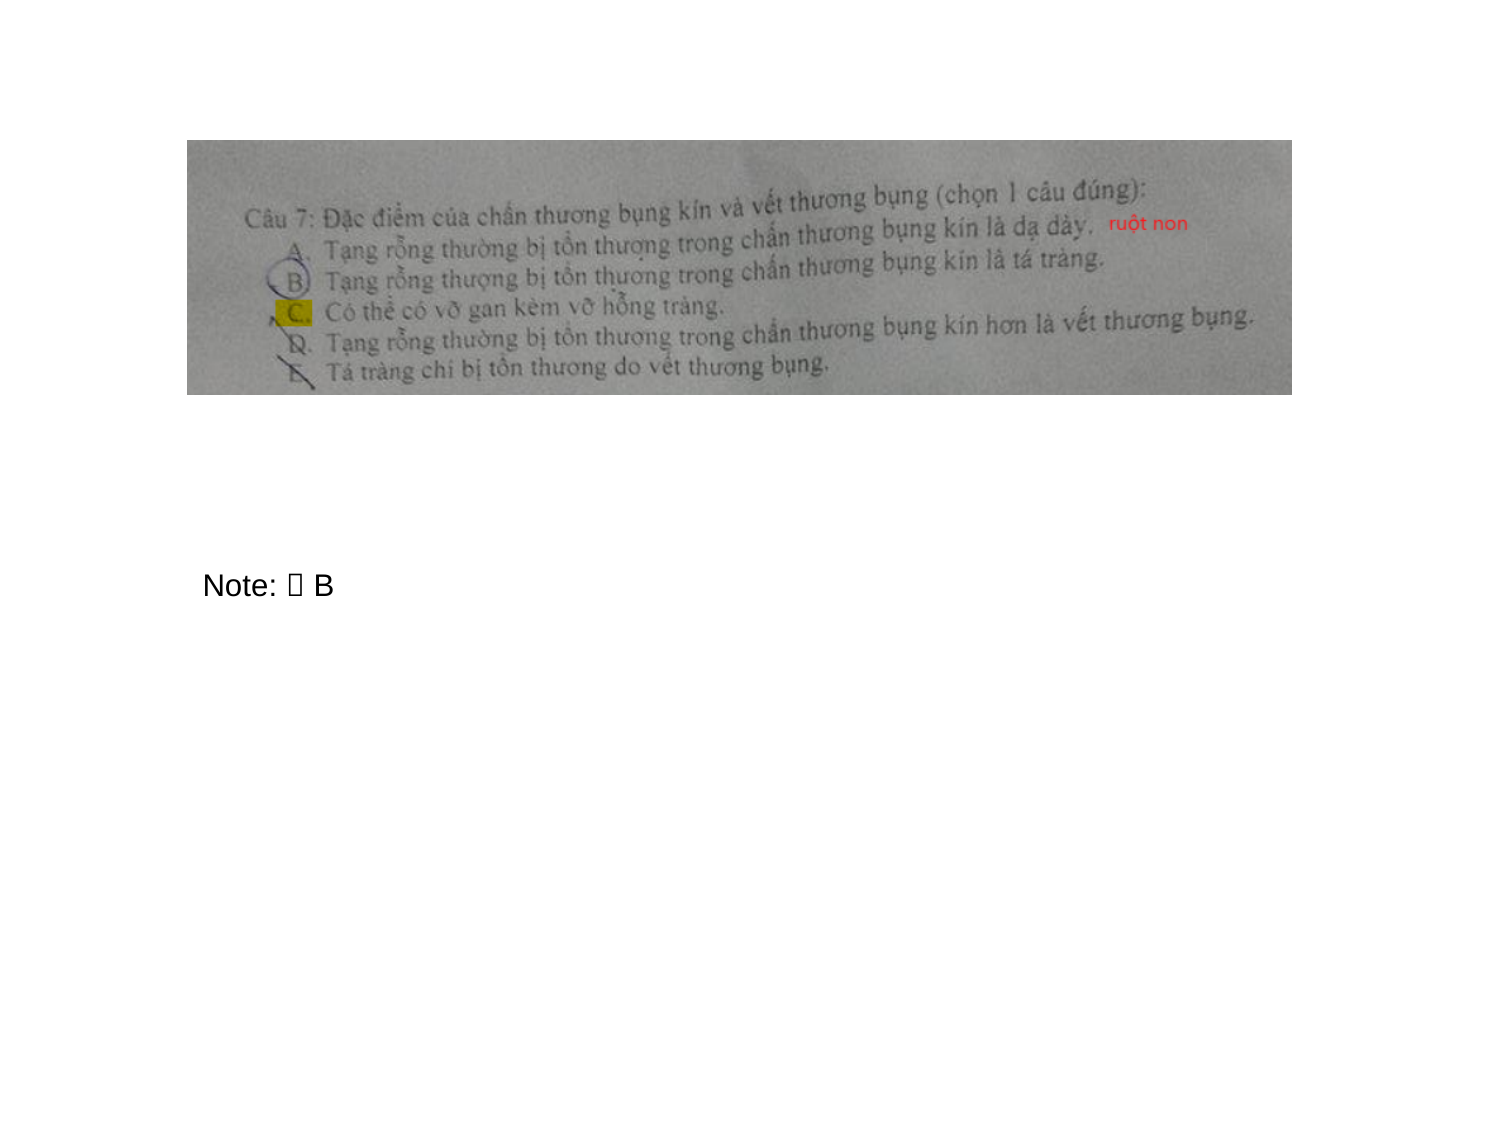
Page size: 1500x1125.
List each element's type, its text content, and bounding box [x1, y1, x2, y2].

subtitle Note:  B [187, 562, 1313, 961]
picture [187, 140, 1292, 395]
